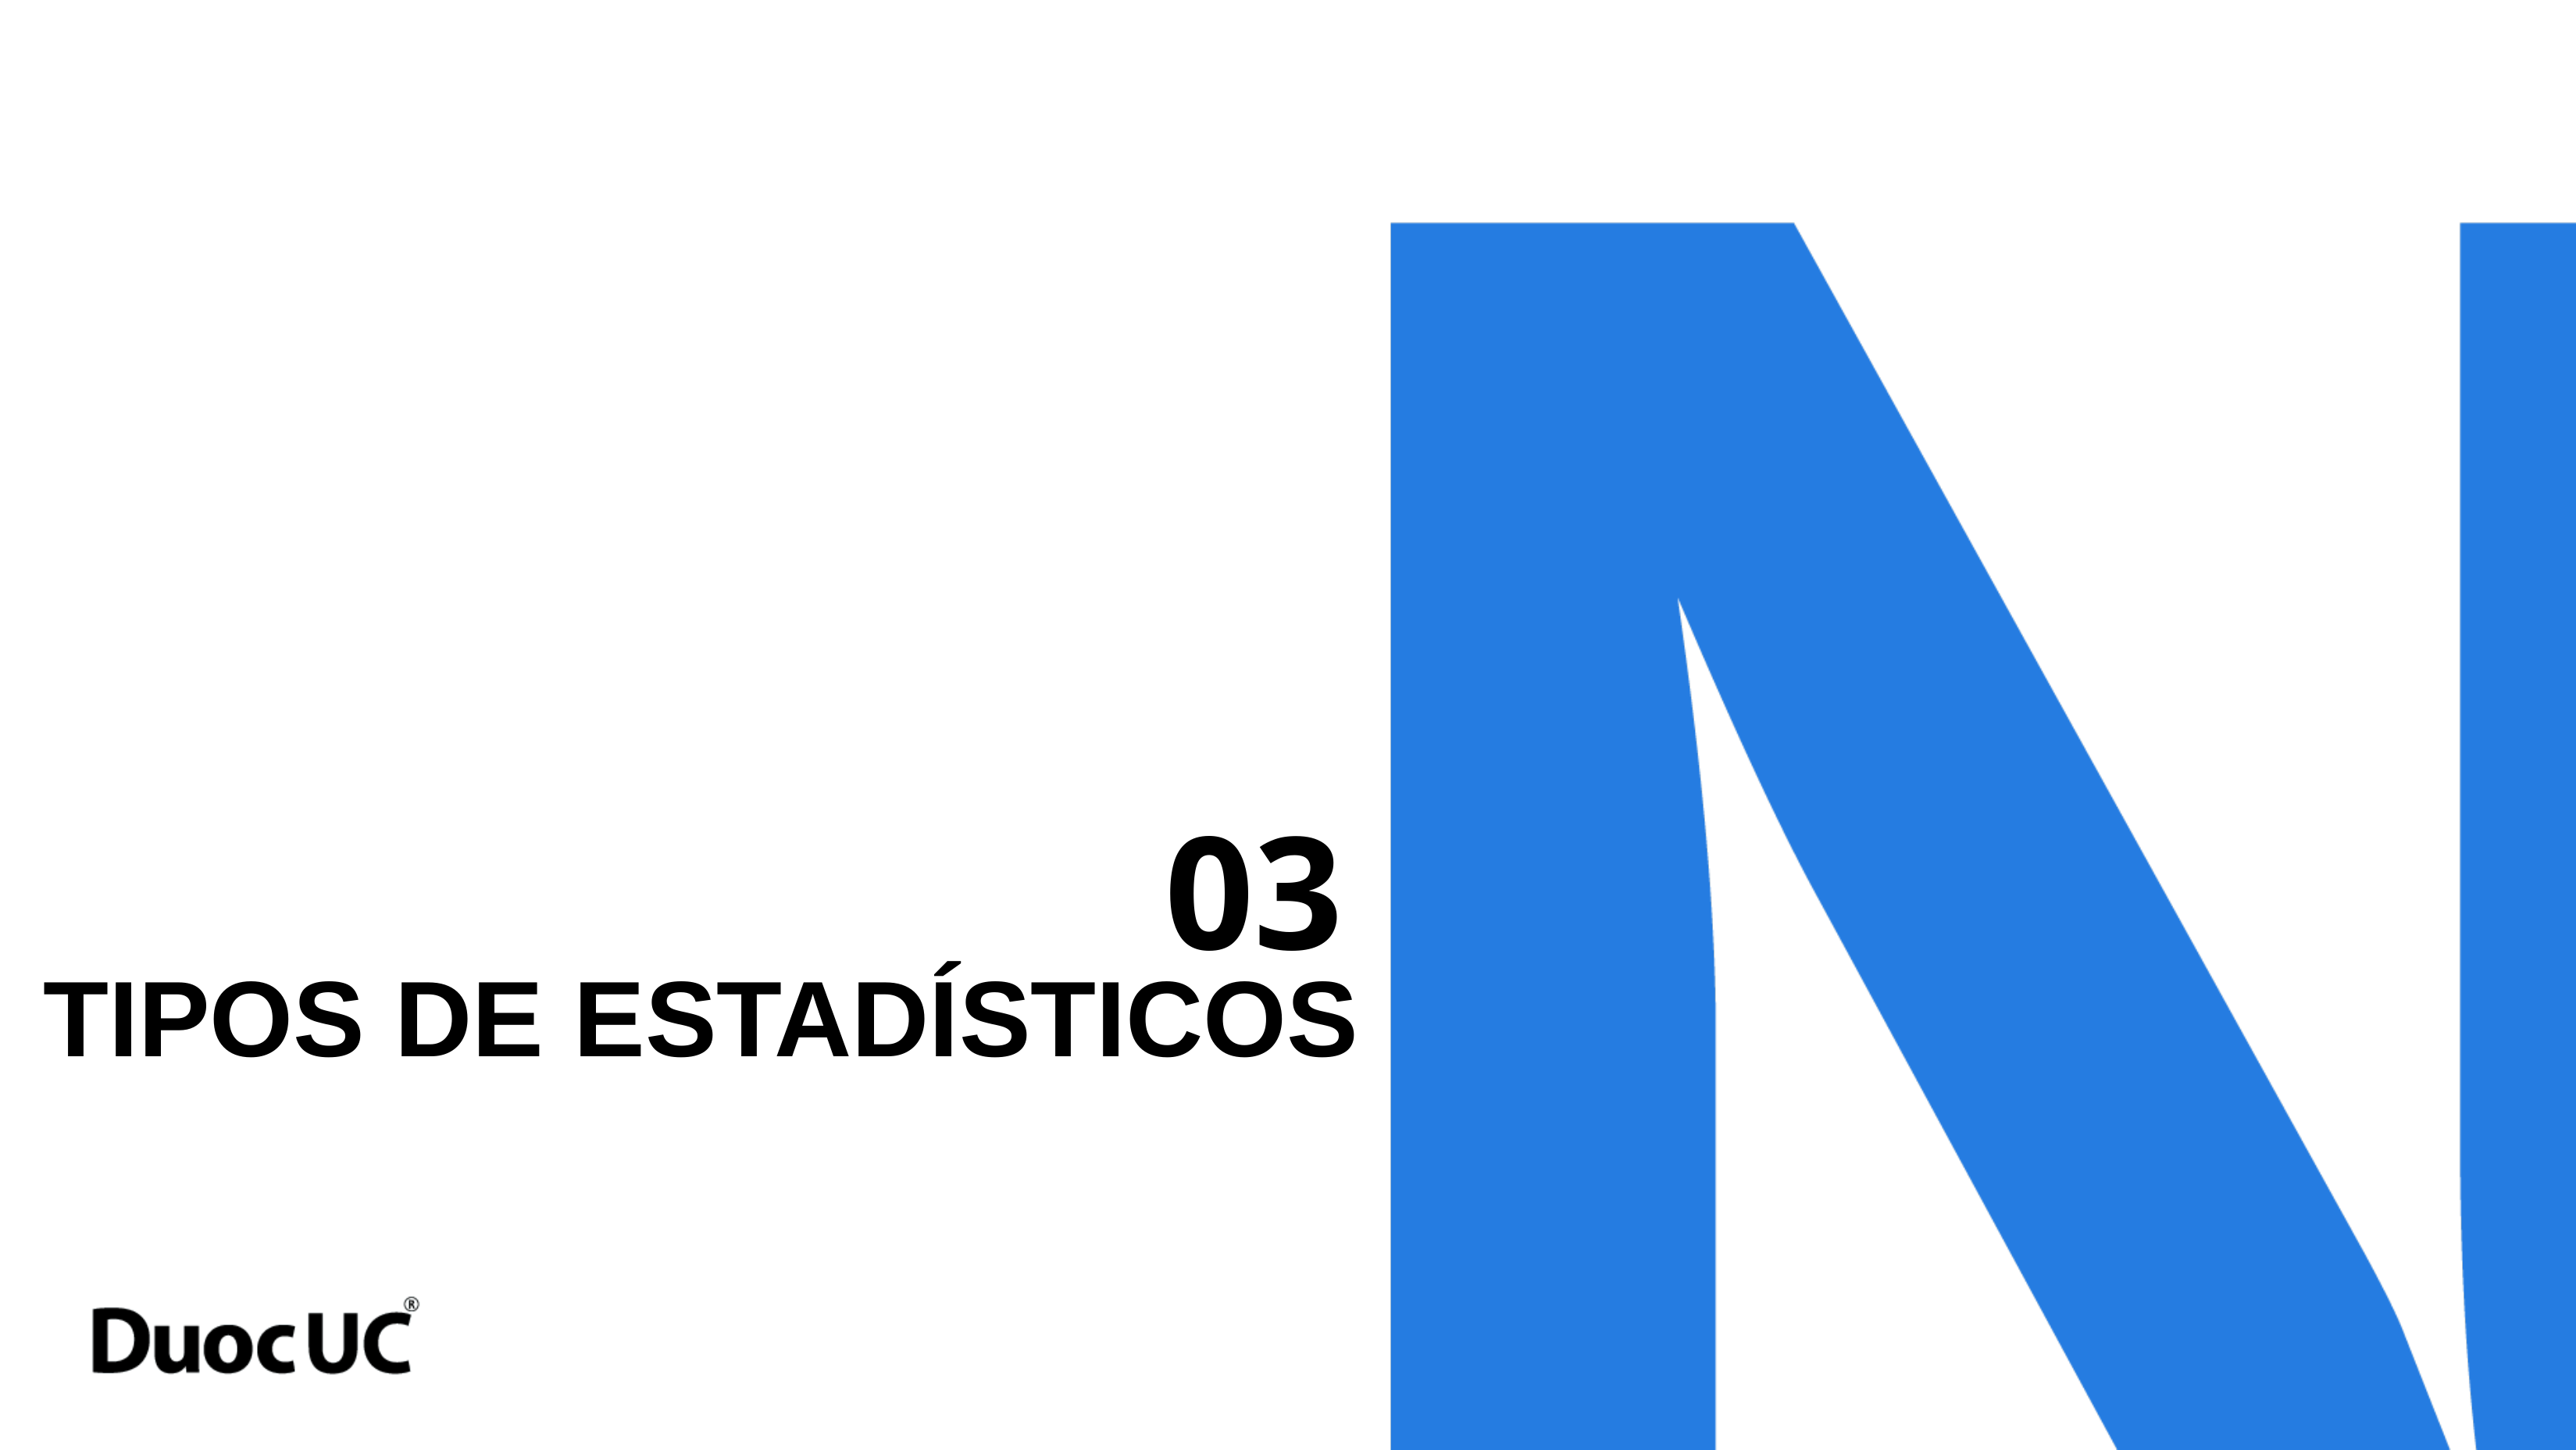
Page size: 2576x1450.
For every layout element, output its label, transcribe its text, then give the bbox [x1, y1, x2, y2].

title TIPOS DE ESTADÍSTICOS [28, 949, 1361, 1191]
picture [0, 0, 2576, 1450]
text_box 03 [1165, 793, 1409, 981]
